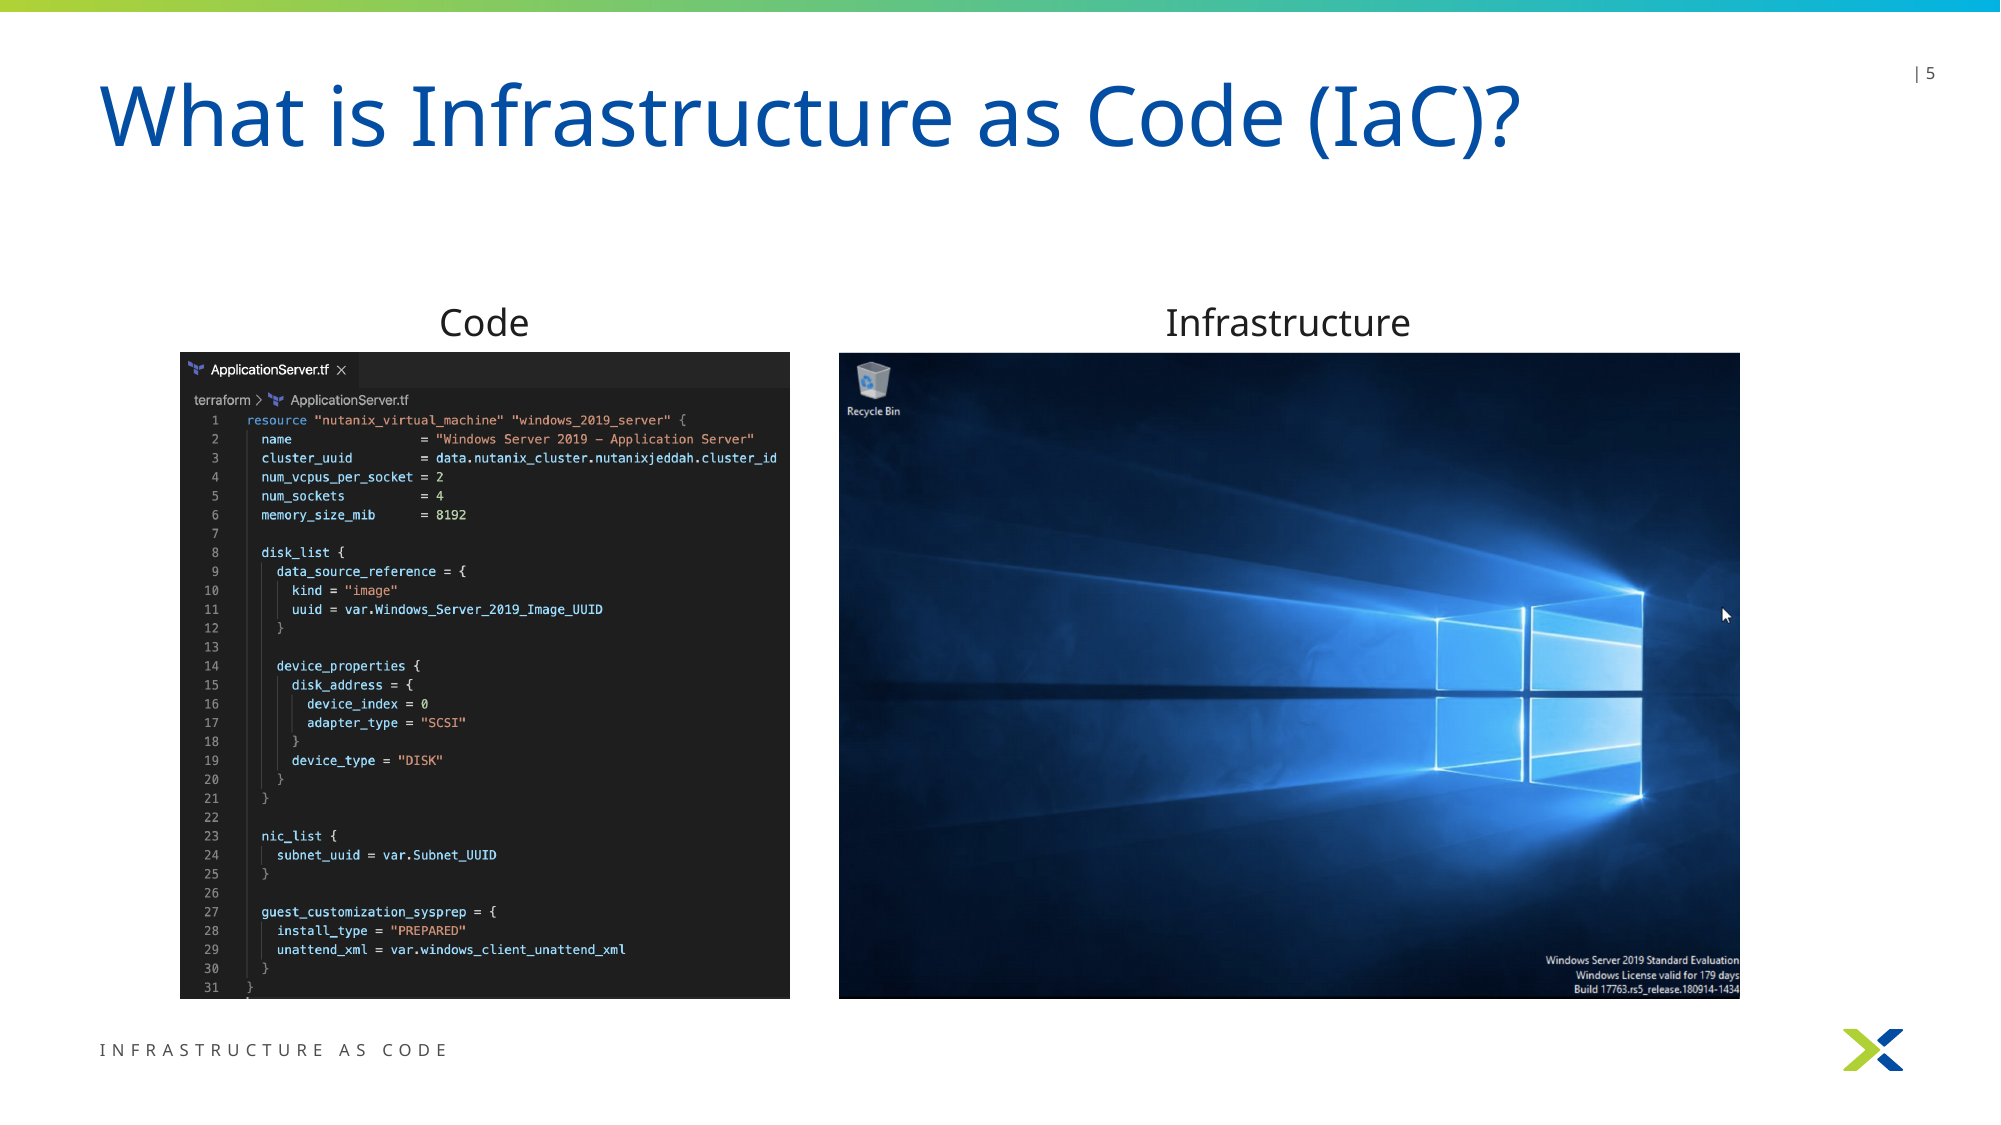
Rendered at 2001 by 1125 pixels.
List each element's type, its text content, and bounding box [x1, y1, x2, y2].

picture [1898, 0, 1902, 12]
title What is Infrastructure as Code (IaC)? [99, 63, 1855, 165]
picture [179, 352, 790, 999]
text_box Infrastructure [1151, 291, 1427, 352]
footer Infrastructure As Code [99, 1039, 485, 1061]
slide_number | 4 [1903, 64, 1936, 85]
picture [839, 352, 1740, 999]
text_box Code [424, 291, 545, 352]
